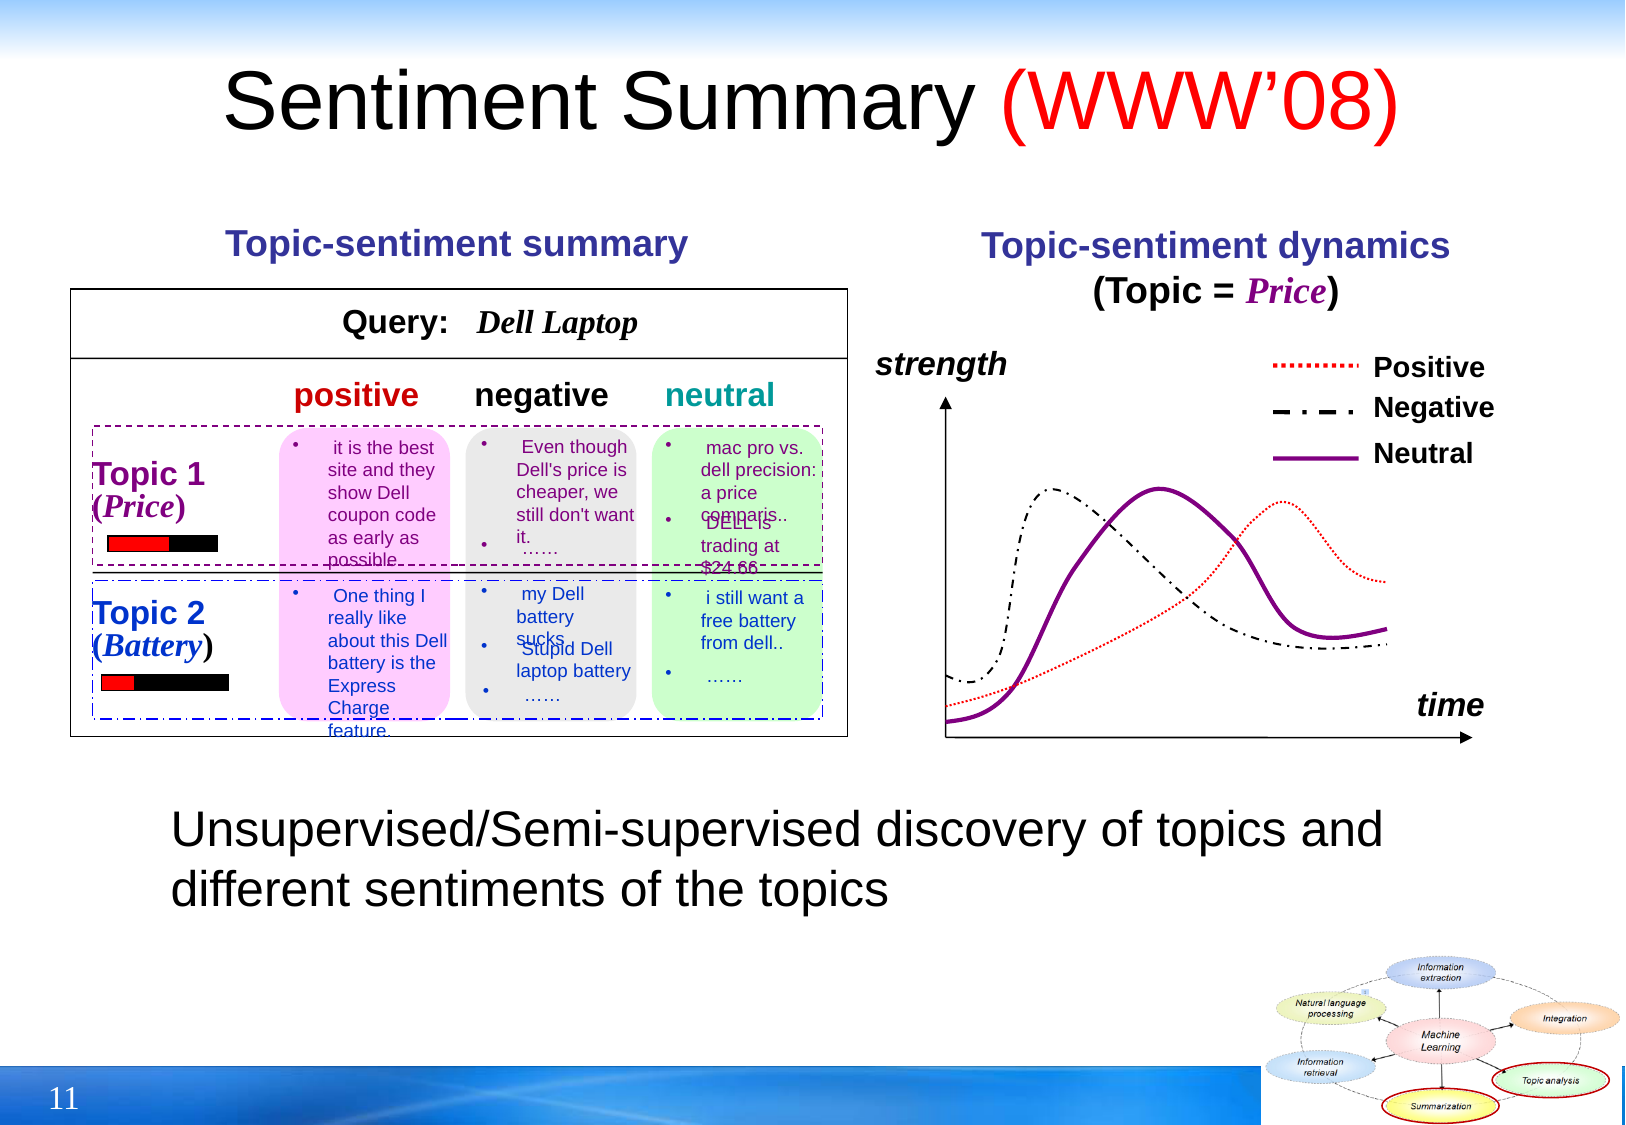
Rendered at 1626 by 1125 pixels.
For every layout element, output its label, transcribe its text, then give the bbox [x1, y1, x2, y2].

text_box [70, 211, 864, 737]
text_box Unsupervised/Semi-supervised discovery of topics and different sentiments of the topics [155, 788, 1414, 924]
title Sentiment Summary (WWW’08) [44, 30, 1581, 162]
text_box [865, 213, 1544, 738]
picture [0, 953, 1625, 1125]
